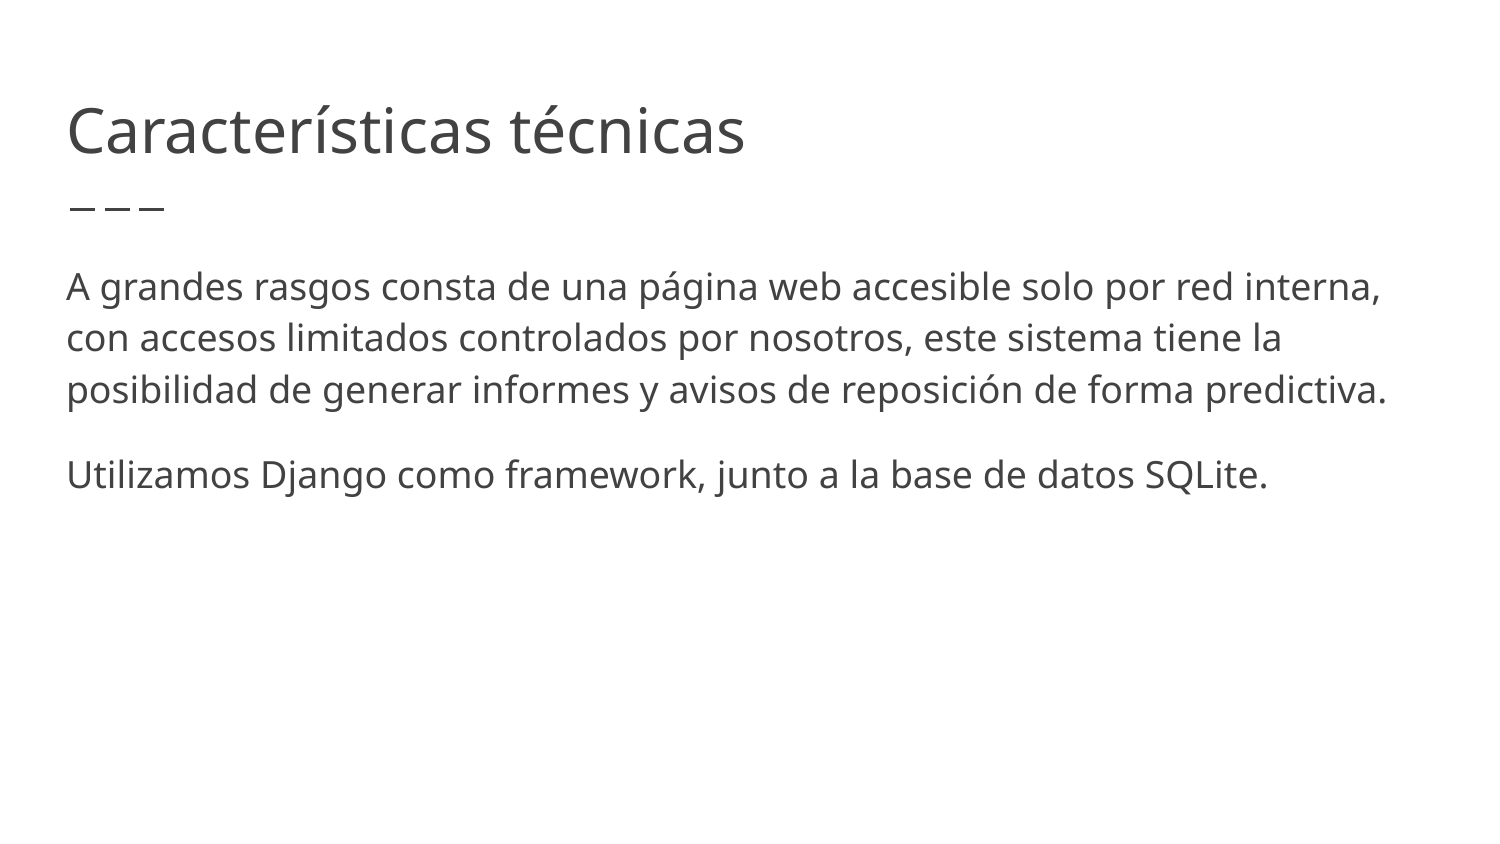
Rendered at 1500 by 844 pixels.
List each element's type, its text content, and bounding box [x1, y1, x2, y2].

title Características técnicas [51, 61, 1449, 182]
list A grandes rasgos consta de una página web accesible solo por red interna, con accesos limitados controlados por nosotros, este sistema tiene la posibilidad de generar informes y avisos de reposición de forma predictiva. Utilizamos Django como framework, junto a la base de datos SQLite. [51, 240, 1449, 638]
